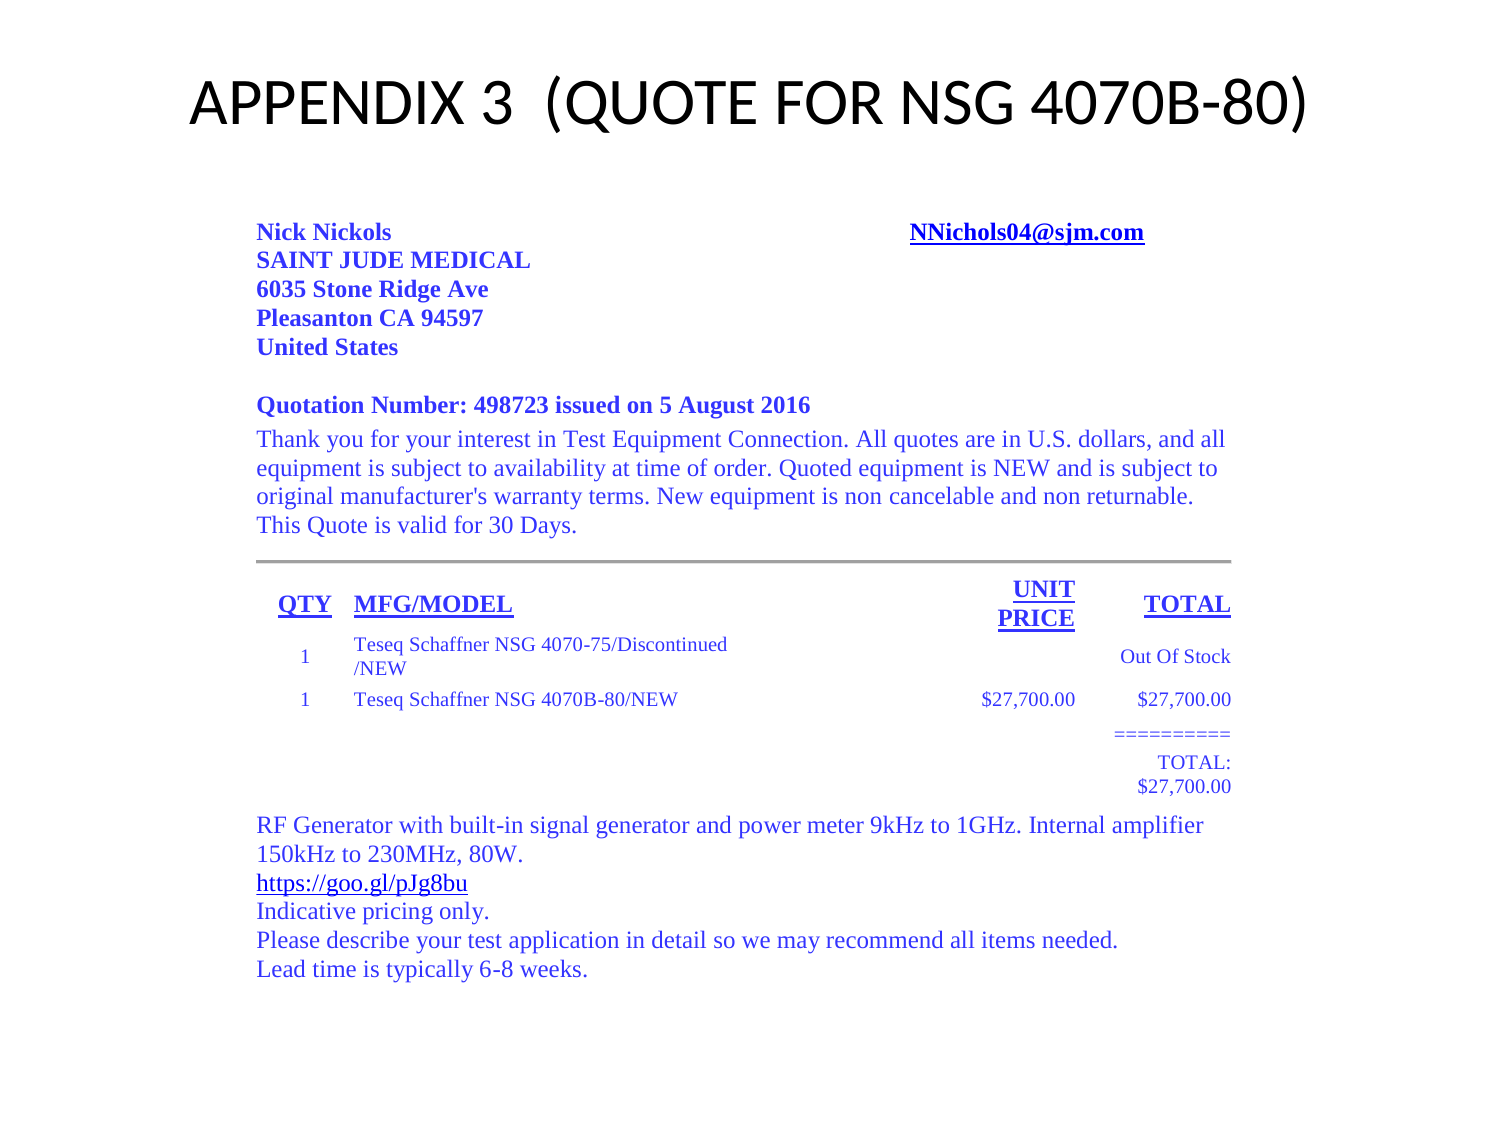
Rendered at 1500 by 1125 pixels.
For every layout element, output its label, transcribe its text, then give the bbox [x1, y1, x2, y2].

picture [249, 212, 1241, 1020]
title APPENDIX 3 (QUOTE FOR NSG 4070B-80) [75, 45, 1425, 150]
